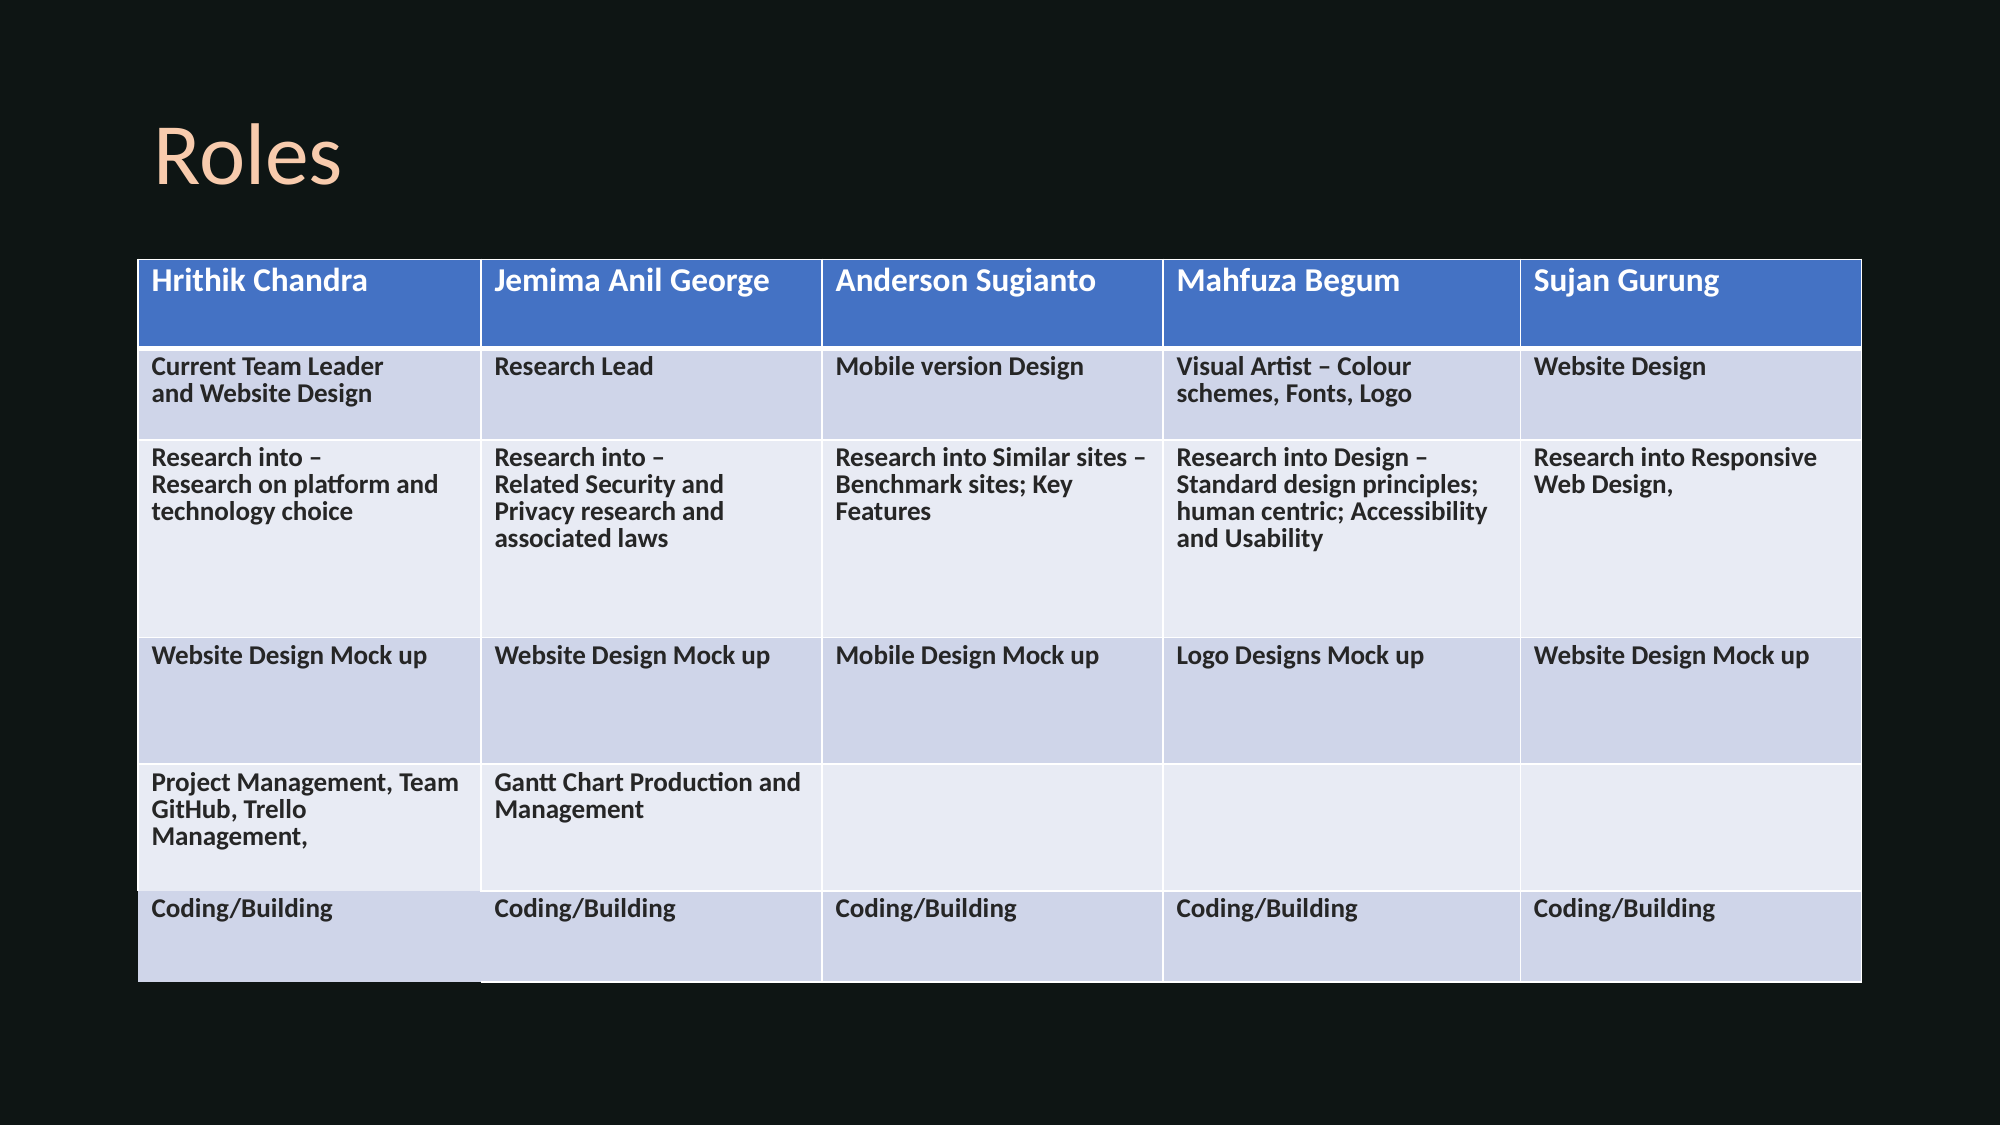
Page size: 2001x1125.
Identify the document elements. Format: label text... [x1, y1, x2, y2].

table_cell Coding/Building [1521, 892, 1861, 981]
table_cell Current Team Leader and Website Design [139, 351, 480, 439]
table_cell Research into Design – Standard design principles; human centric; Accessibility and Usability [1164, 441, 1520, 637]
table_cell Coding/Building [138, 891, 481, 982]
table_cell [1521, 765, 1861, 890]
table_cell Coding/Building [1164, 892, 1520, 981]
table_cell Mobile version Design [823, 351, 1162, 439]
table_cell Website Design Mock up [139, 638, 480, 763]
table_cell Project Management, Team GitHub, Trello Management, [139, 765, 480, 891]
table_header Jemima Anil George [482, 260, 821, 346]
table_cell Research into – Related Security and Privacy research and associated laws [482, 441, 821, 637]
table_cell Website Design [1521, 351, 1861, 439]
table_header Hrithik Chandra [139, 260, 480, 346]
table_cell Website Design Mock up [1521, 638, 1861, 763]
table_cell Visual Artist – Colour schemes, Fonts, Logo [1164, 351, 1520, 439]
table_cell Coding/Building [481, 892, 821, 981]
table_cell Research Lead [482, 351, 821, 439]
table_cell Website Design Mock up [482, 638, 821, 763]
table_header Sujan Gurung [1521, 260, 1861, 346]
table_cell Research into Responsive Web Design, [1521, 441, 1861, 637]
table_cell Logo Designs Mock up [1164, 638, 1520, 763]
table_cell Research into Similar sites – Benchmark sites; Key Features [823, 441, 1162, 637]
table_cell Gantt Chart Production and Management [482, 765, 821, 890]
title Roles [138, 44, 1862, 211]
table_header Mahfuza Begum [1164, 260, 1520, 346]
table_cell [1164, 765, 1520, 890]
table_cell Mobile Design Mock up [823, 638, 1162, 763]
table_cell Coding/Building [823, 892, 1162, 981]
table_cell [823, 765, 1162, 890]
table_cell Research into – Research on platform and technology choice [139, 441, 480, 637]
table_header Anderson Sugianto [823, 260, 1162, 346]
